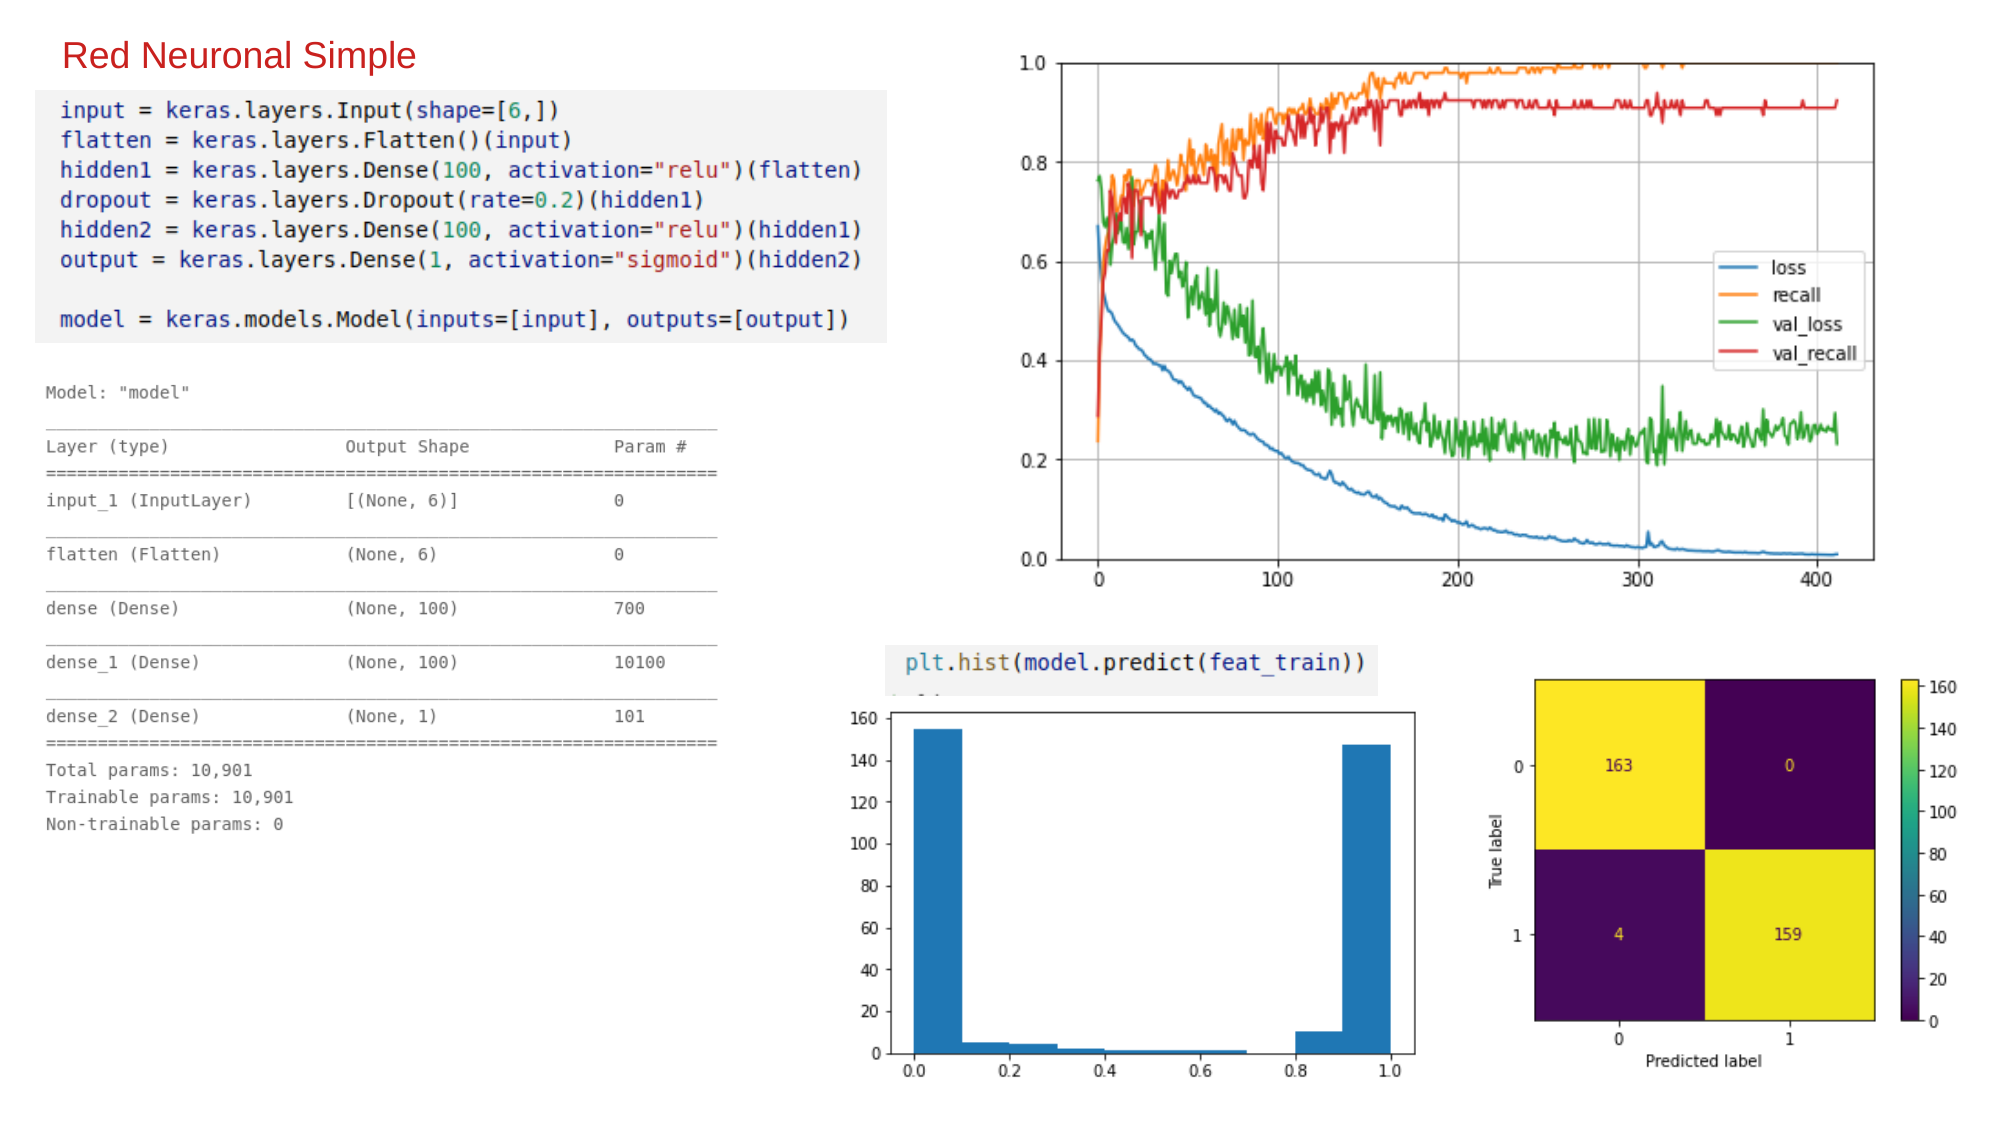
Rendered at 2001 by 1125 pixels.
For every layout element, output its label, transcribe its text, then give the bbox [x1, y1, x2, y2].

picture [991, 23, 1889, 596]
text_box Red Neuronal Simple [47, 23, 518, 89]
picture [35, 90, 888, 343]
picture [35, 379, 736, 851]
picture [1461, 658, 1973, 1076]
picture [828, 645, 1442, 1099]
